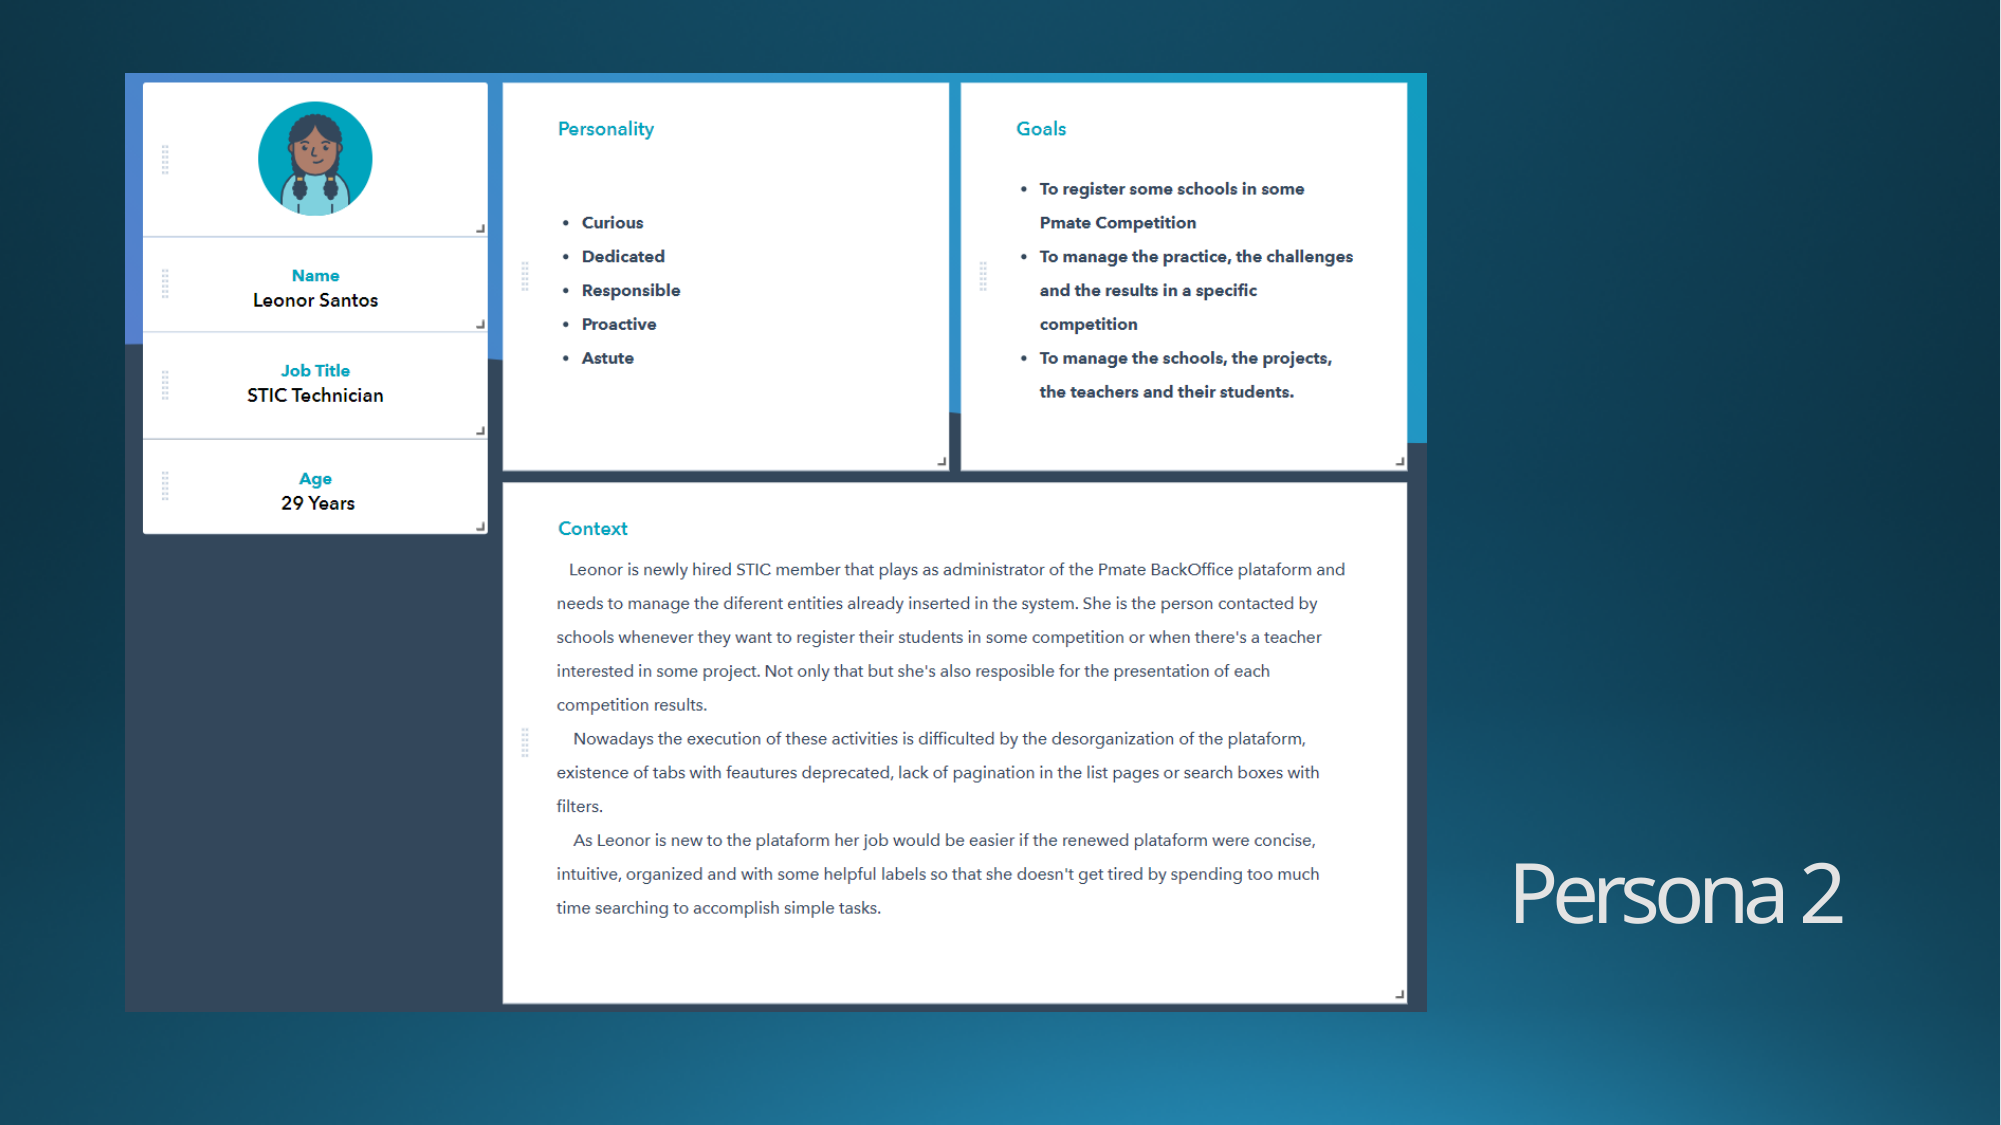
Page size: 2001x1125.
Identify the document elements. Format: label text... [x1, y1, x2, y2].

picture [0, 0, 2001, 1125]
title Persona 2 [1427, 844, 1863, 1002]
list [125, 73, 1427, 1013]
